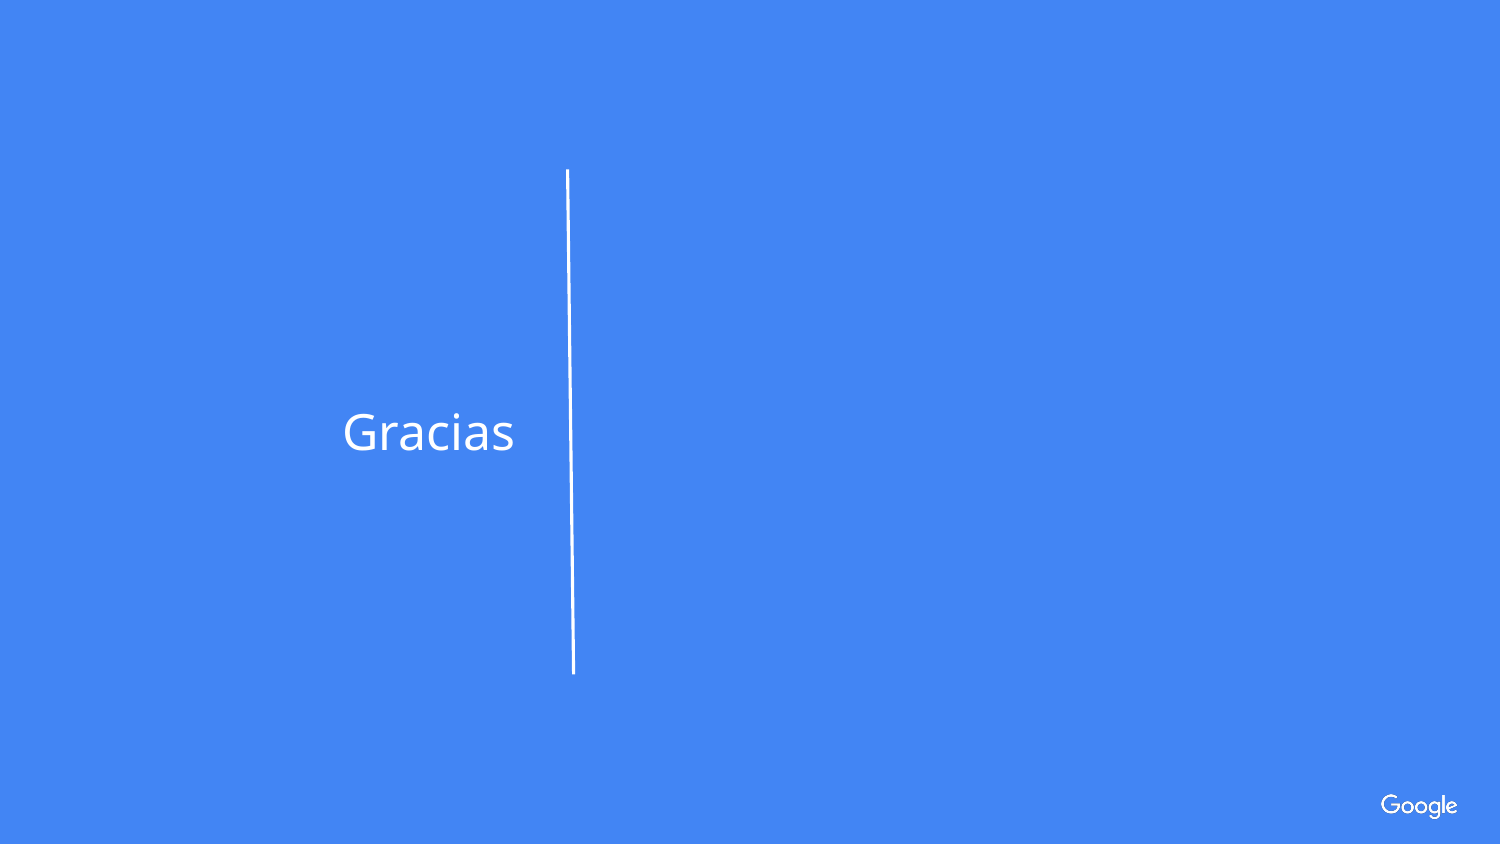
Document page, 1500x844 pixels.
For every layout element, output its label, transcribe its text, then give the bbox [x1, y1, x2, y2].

picture [1381, 794, 1458, 820]
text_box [567, 169, 574, 675]
text_box Gracias [0, 376, 531, 476]
